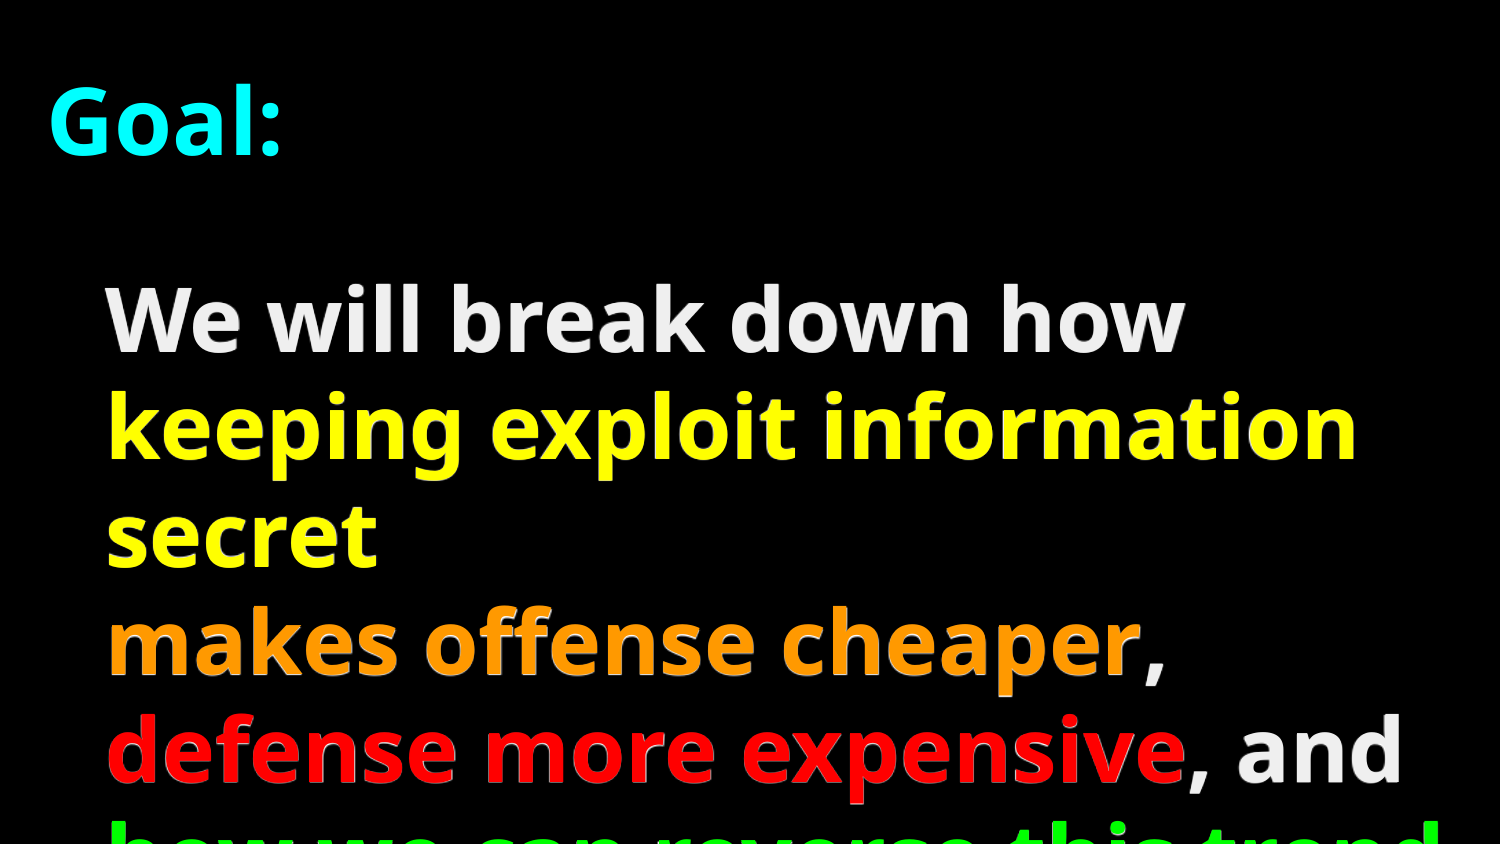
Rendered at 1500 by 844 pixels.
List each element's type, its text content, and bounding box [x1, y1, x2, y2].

text_box We will break down how keeping exploit information secret makes offense cheaper, defense more expensive, and how we can reverse this trend. [90, 247, 1491, 844]
text_box Goal: [31, 47, 805, 190]
